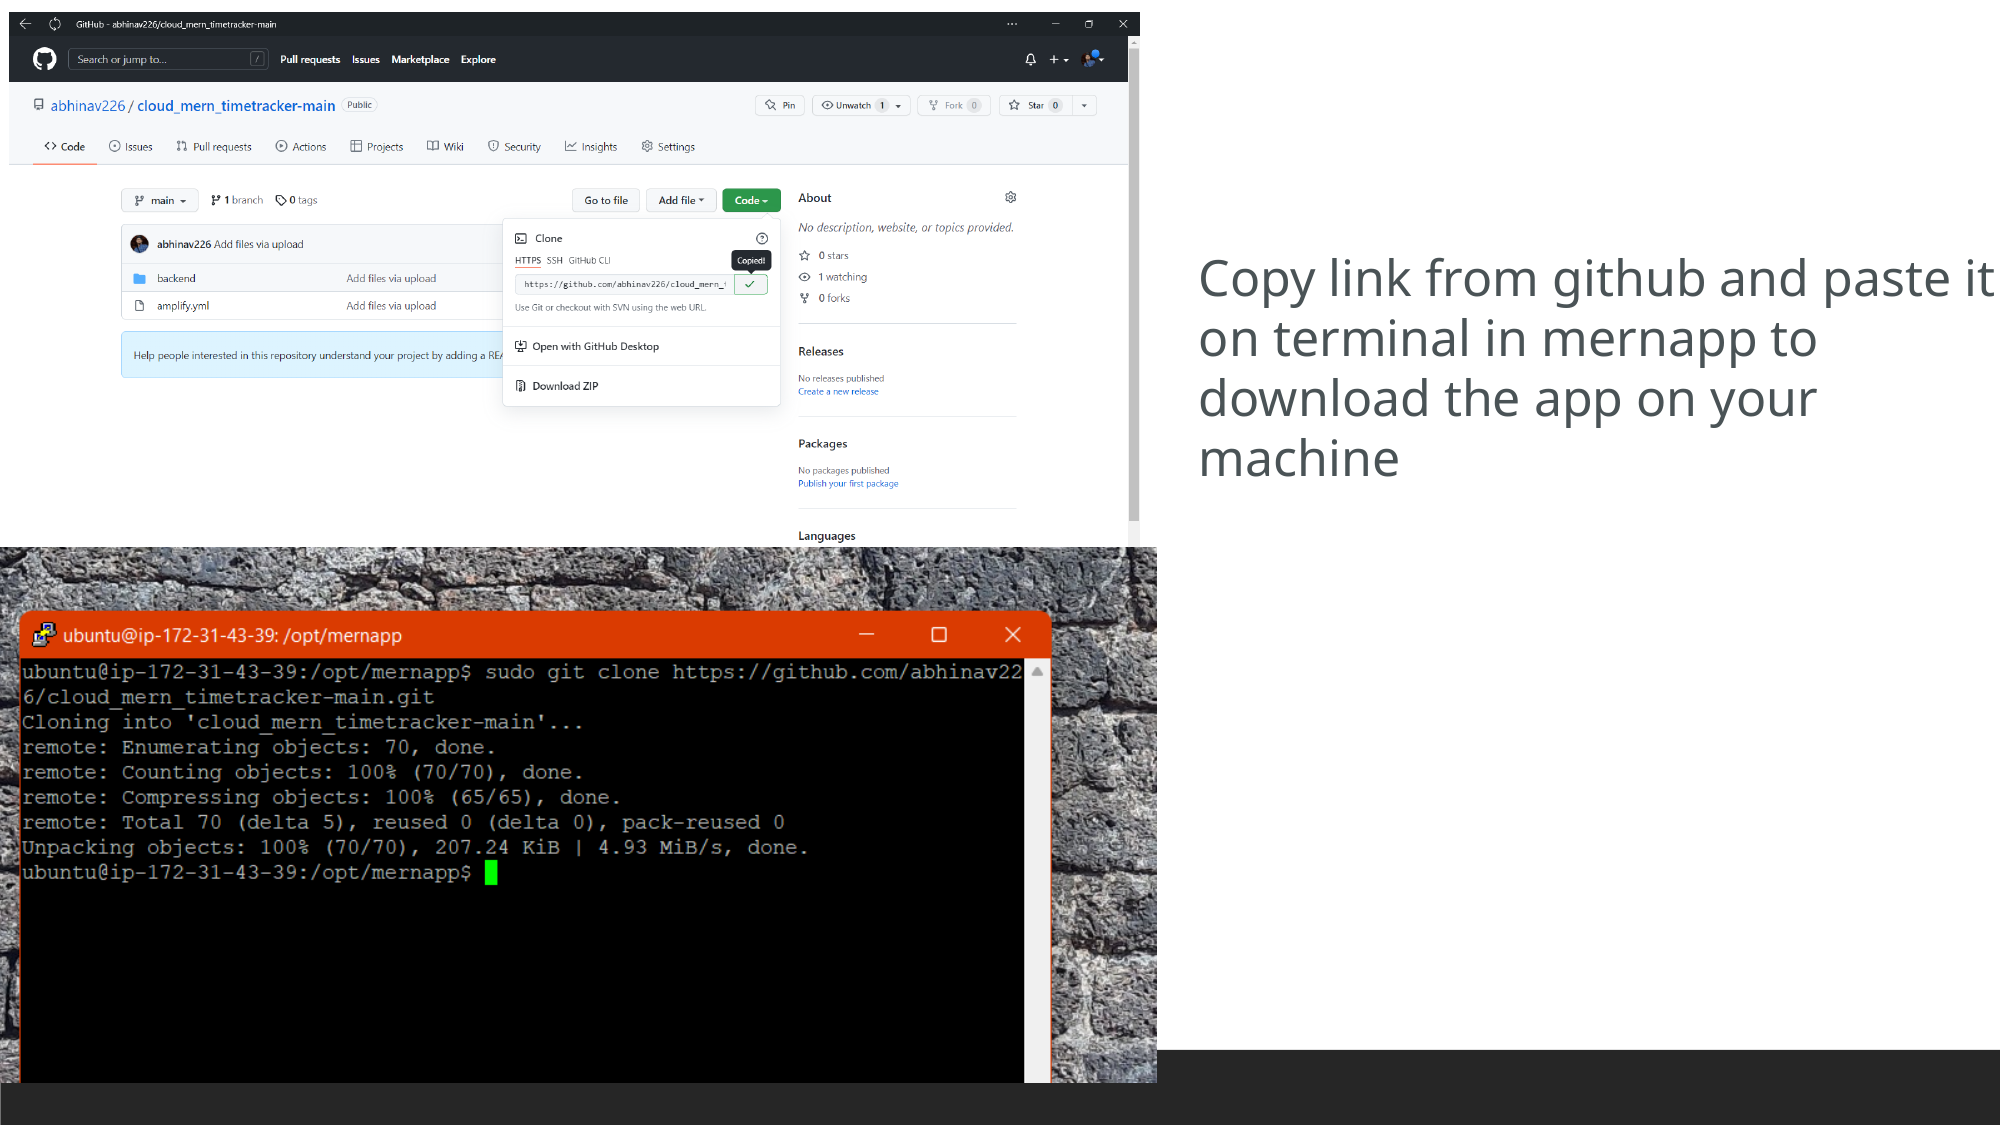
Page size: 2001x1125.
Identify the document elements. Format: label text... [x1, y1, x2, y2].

picture [0, 12, 1157, 1084]
text_box Copy link from github and paste it on terminal in mernapp to download the app on your machine [1184, 239, 2000, 494]
